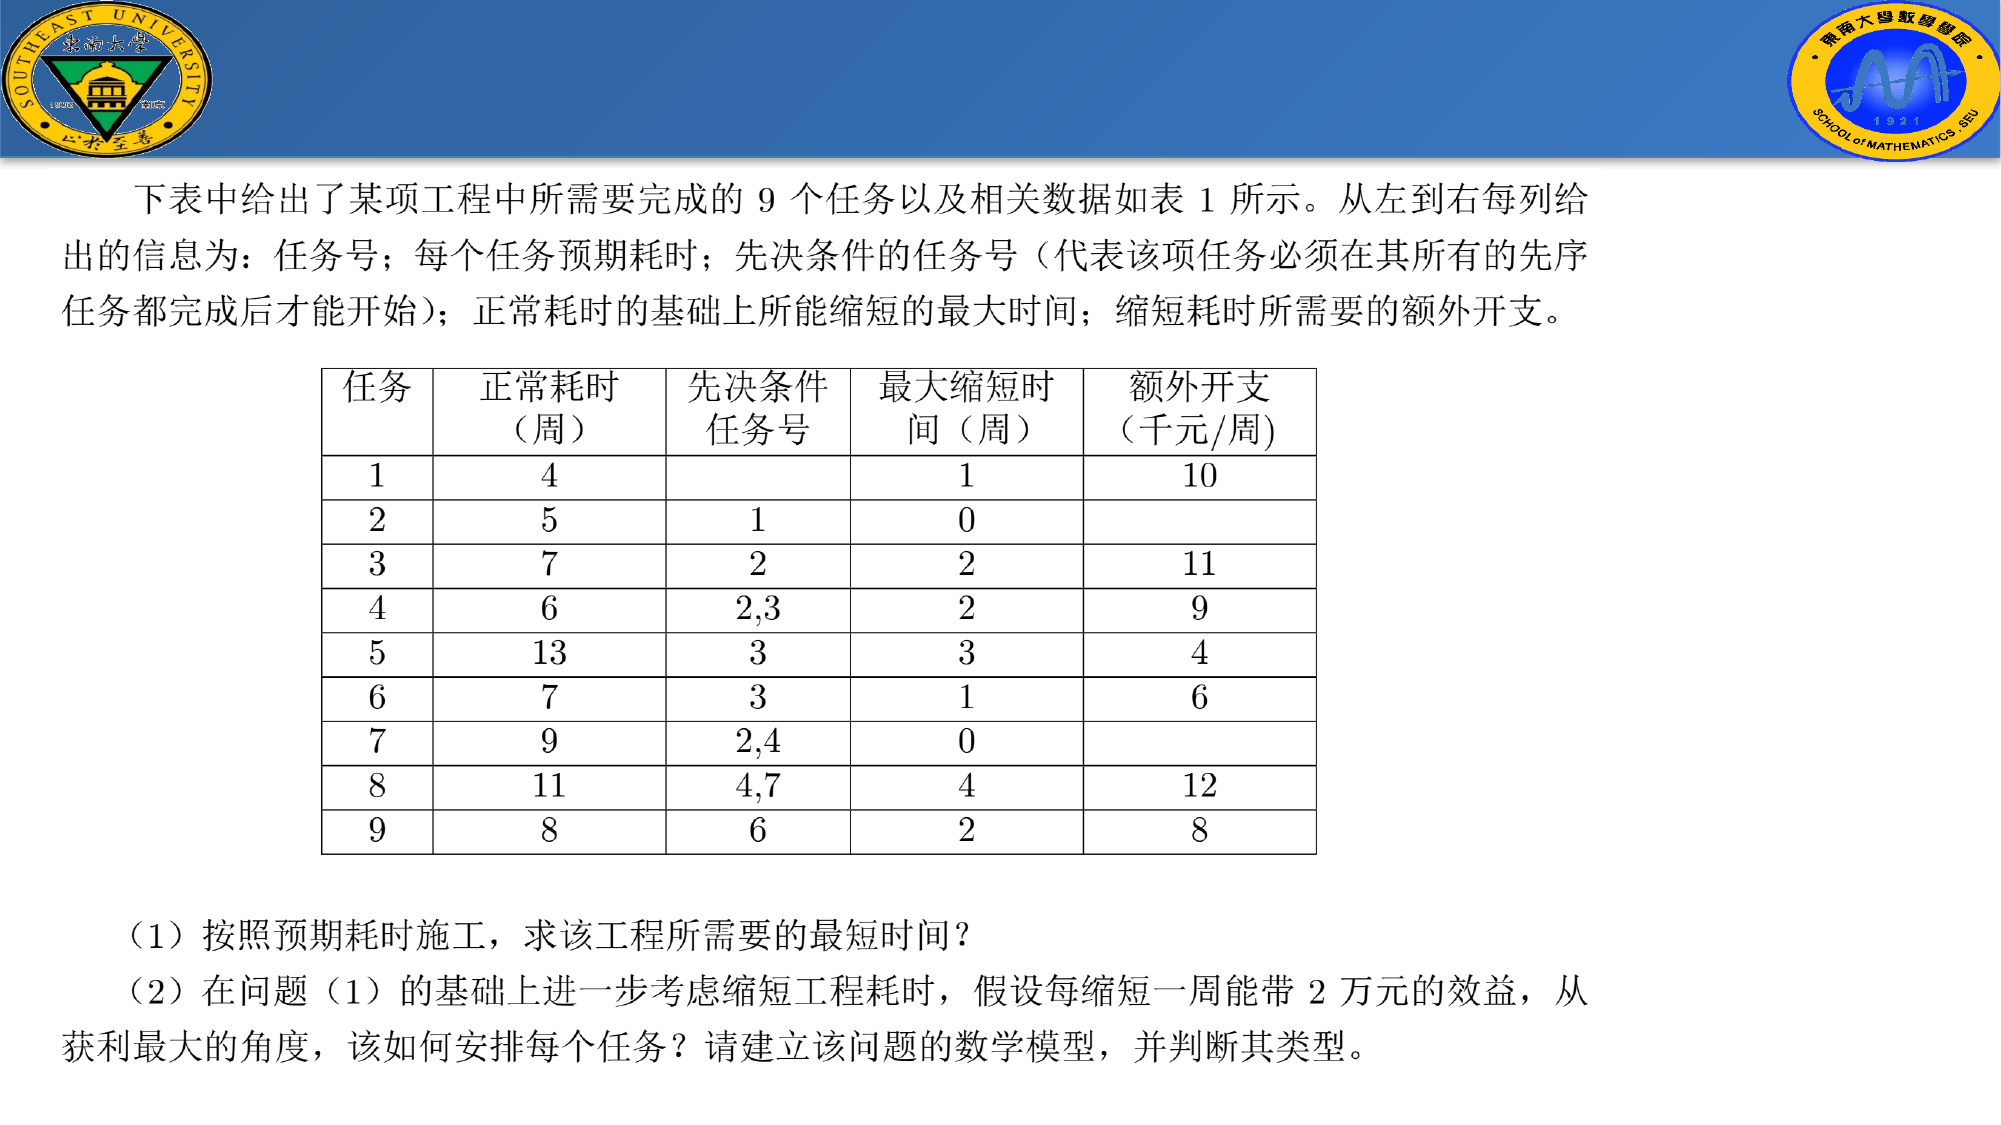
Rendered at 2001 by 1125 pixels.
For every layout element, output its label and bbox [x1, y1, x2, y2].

picture [47, 167, 1603, 1069]
picture [0, 0, 213, 159]
picture [1787, 0, 2001, 162]
